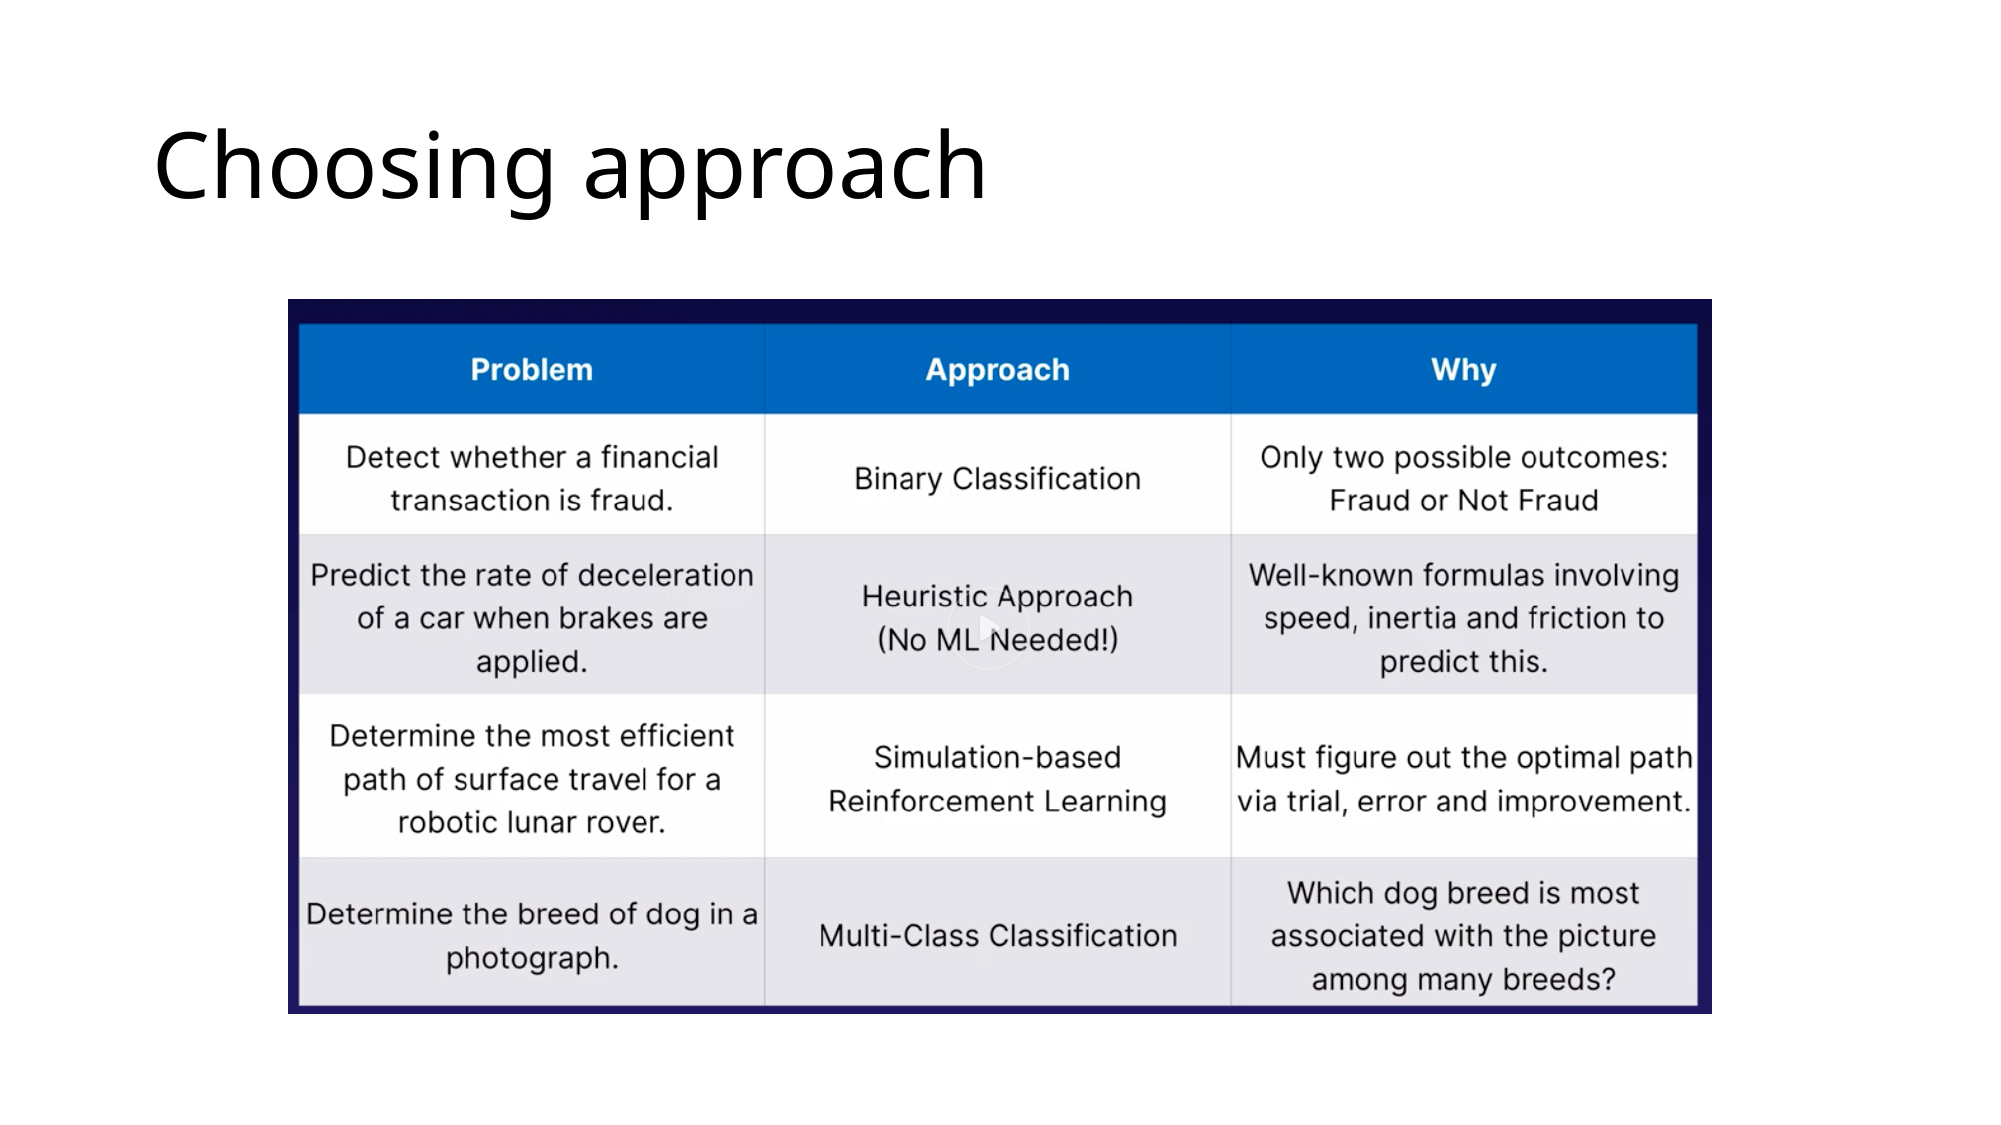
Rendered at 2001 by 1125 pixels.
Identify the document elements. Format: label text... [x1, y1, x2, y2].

title Choosing approach [137, 59, 1863, 278]
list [288, 299, 1712, 1014]
